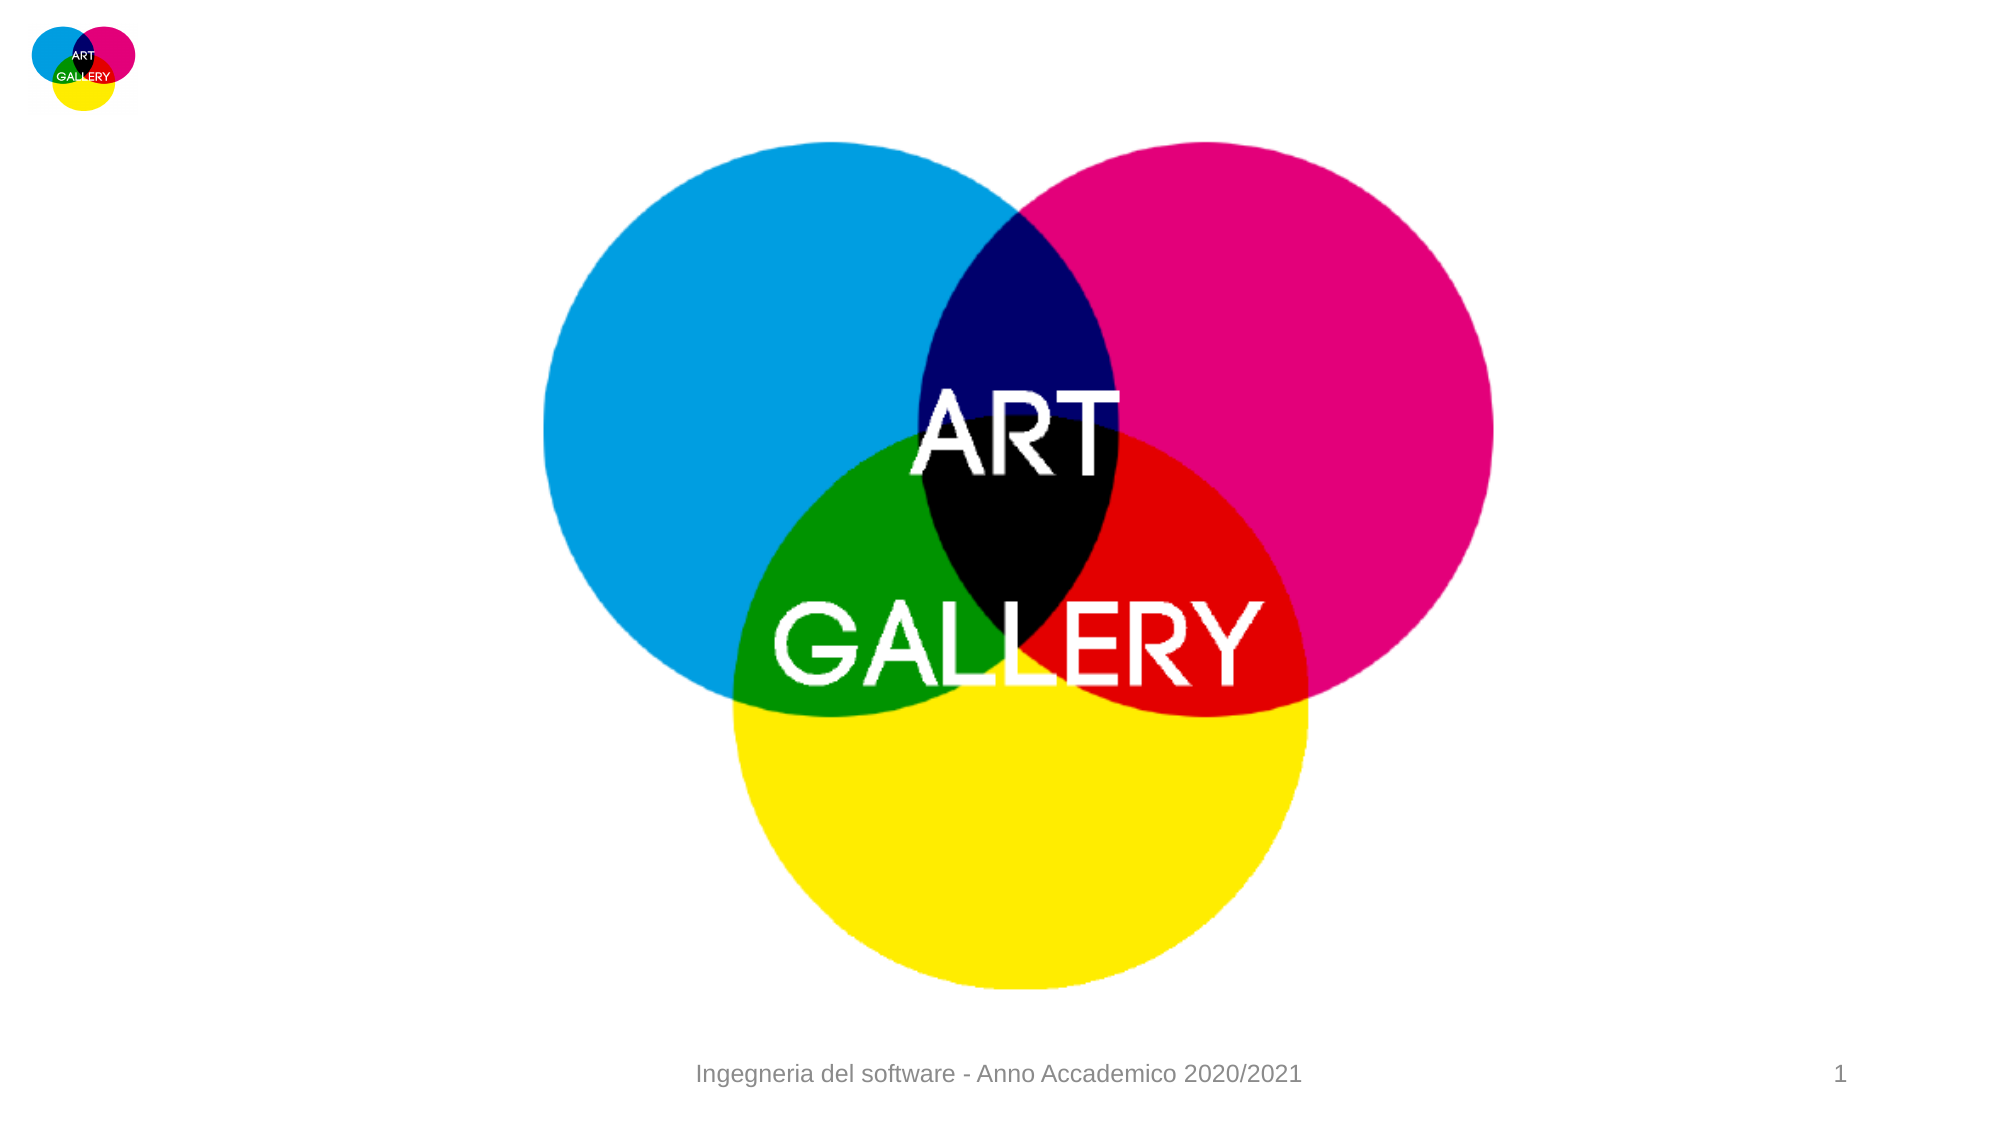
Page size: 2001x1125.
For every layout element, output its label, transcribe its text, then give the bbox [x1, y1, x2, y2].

picture [28, 23, 138, 115]
picture [481, 105, 1519, 1020]
footer Ingegneria del software - Anno Accademico 2020/2021 [662, 1042, 1338, 1103]
slide_number 1 [1412, 1042, 1863, 1103]
